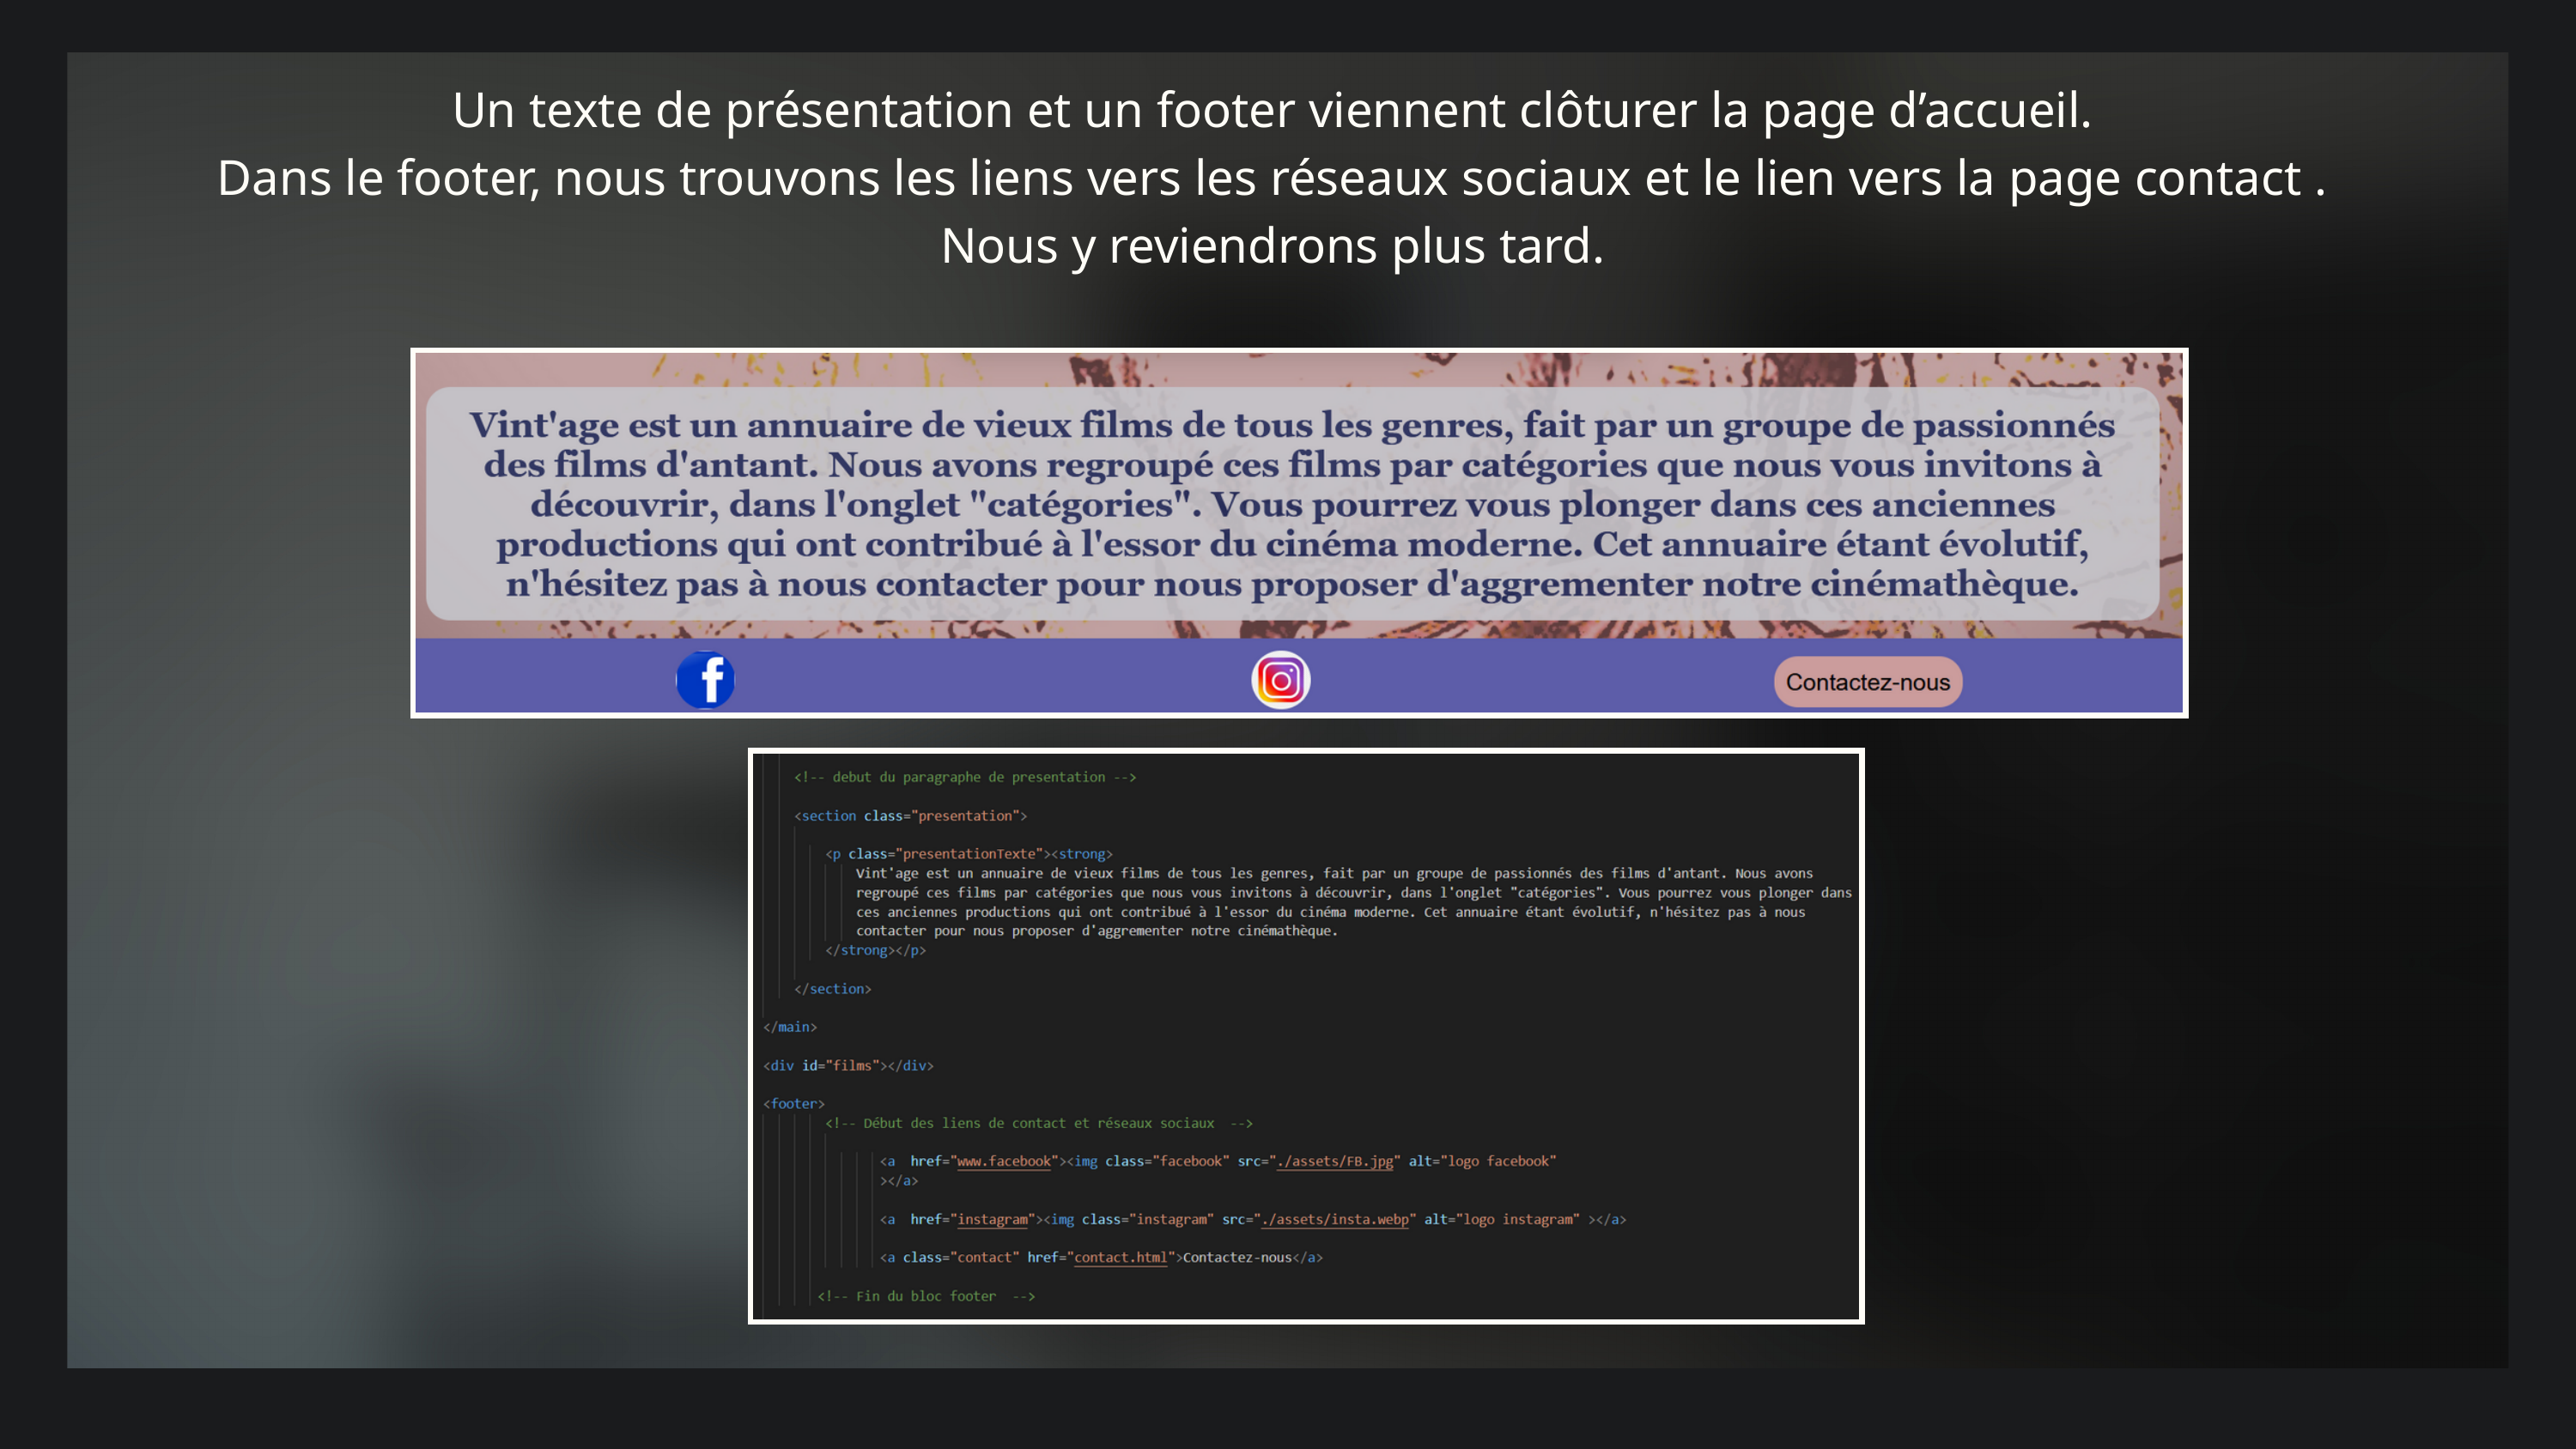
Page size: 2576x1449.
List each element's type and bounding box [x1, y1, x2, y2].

text_box [67, 52, 2509, 1368]
